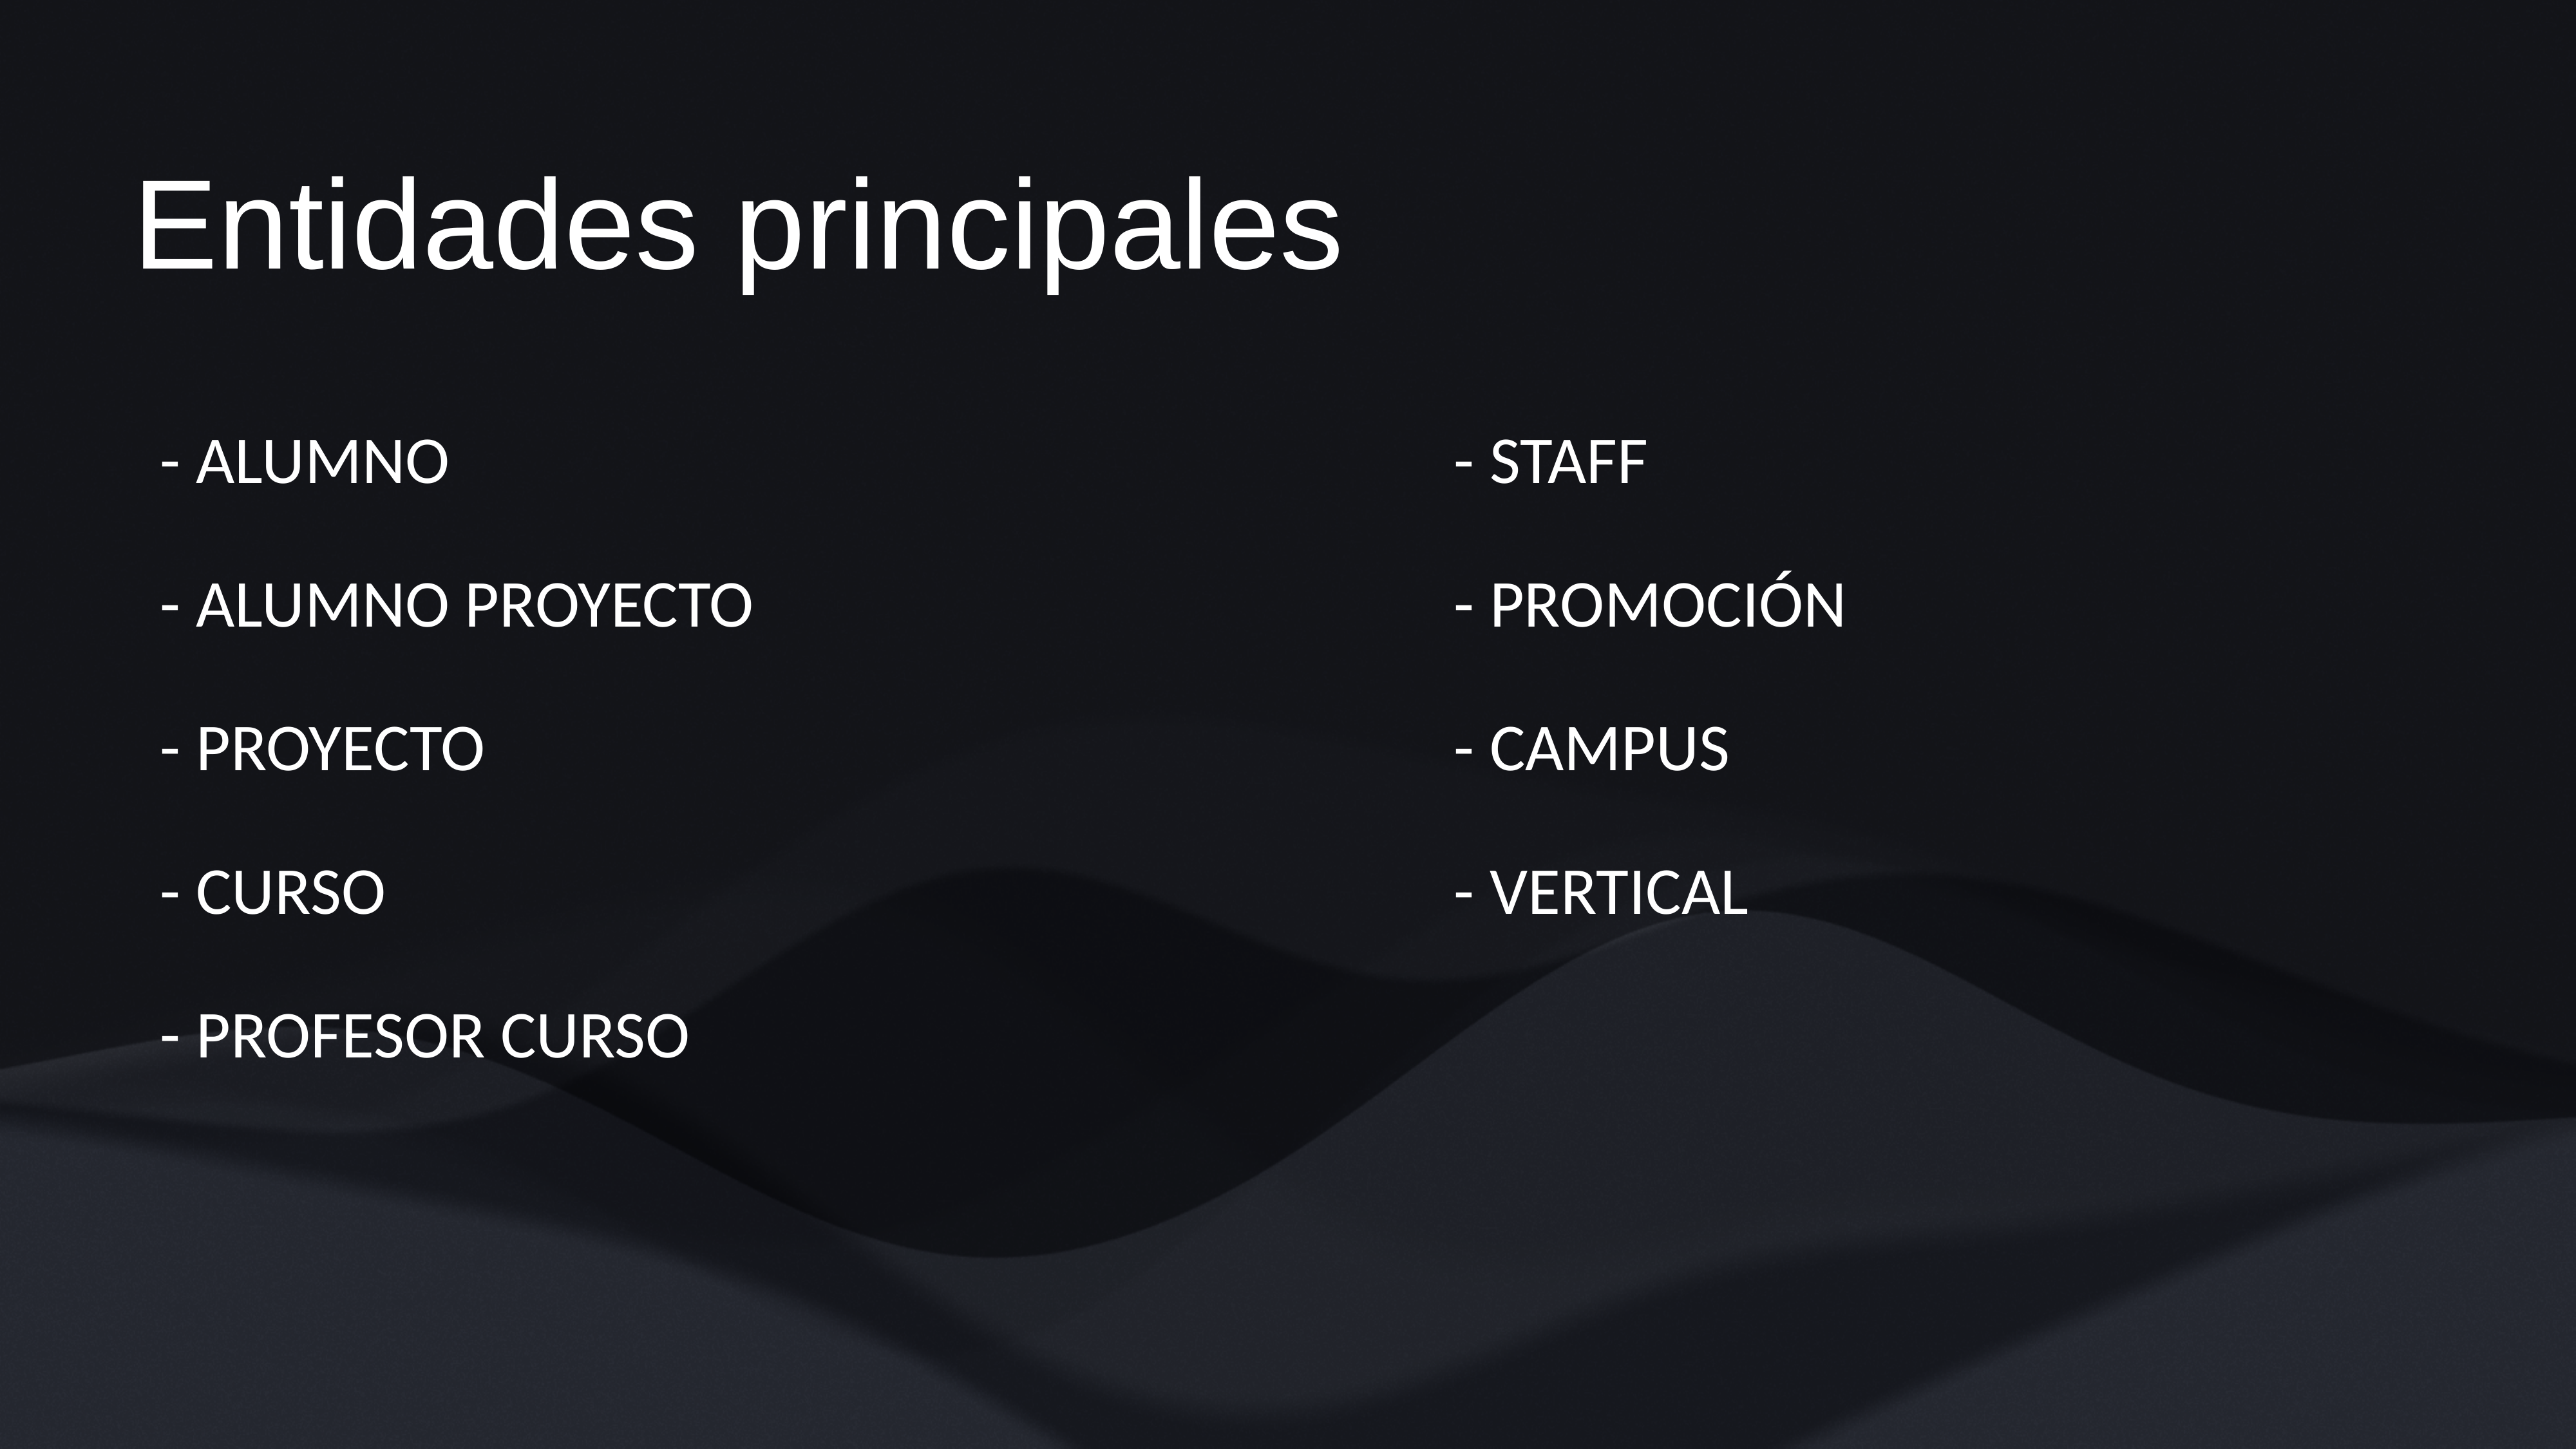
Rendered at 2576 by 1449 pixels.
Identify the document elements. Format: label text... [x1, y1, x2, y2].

text_box - ALUMNO - ALUMNO PROYECTO - PROYECTO - CURSO - PROFESOR CURSO [155, 412, 1052, 1076]
picture [0, 0, 2576, 1449]
title Entidades principales [127, 153, 2449, 332]
text_box - STAFF - PROMOCIÓN - CAMPUS - VERTICAL [1449, 412, 2297, 933]
